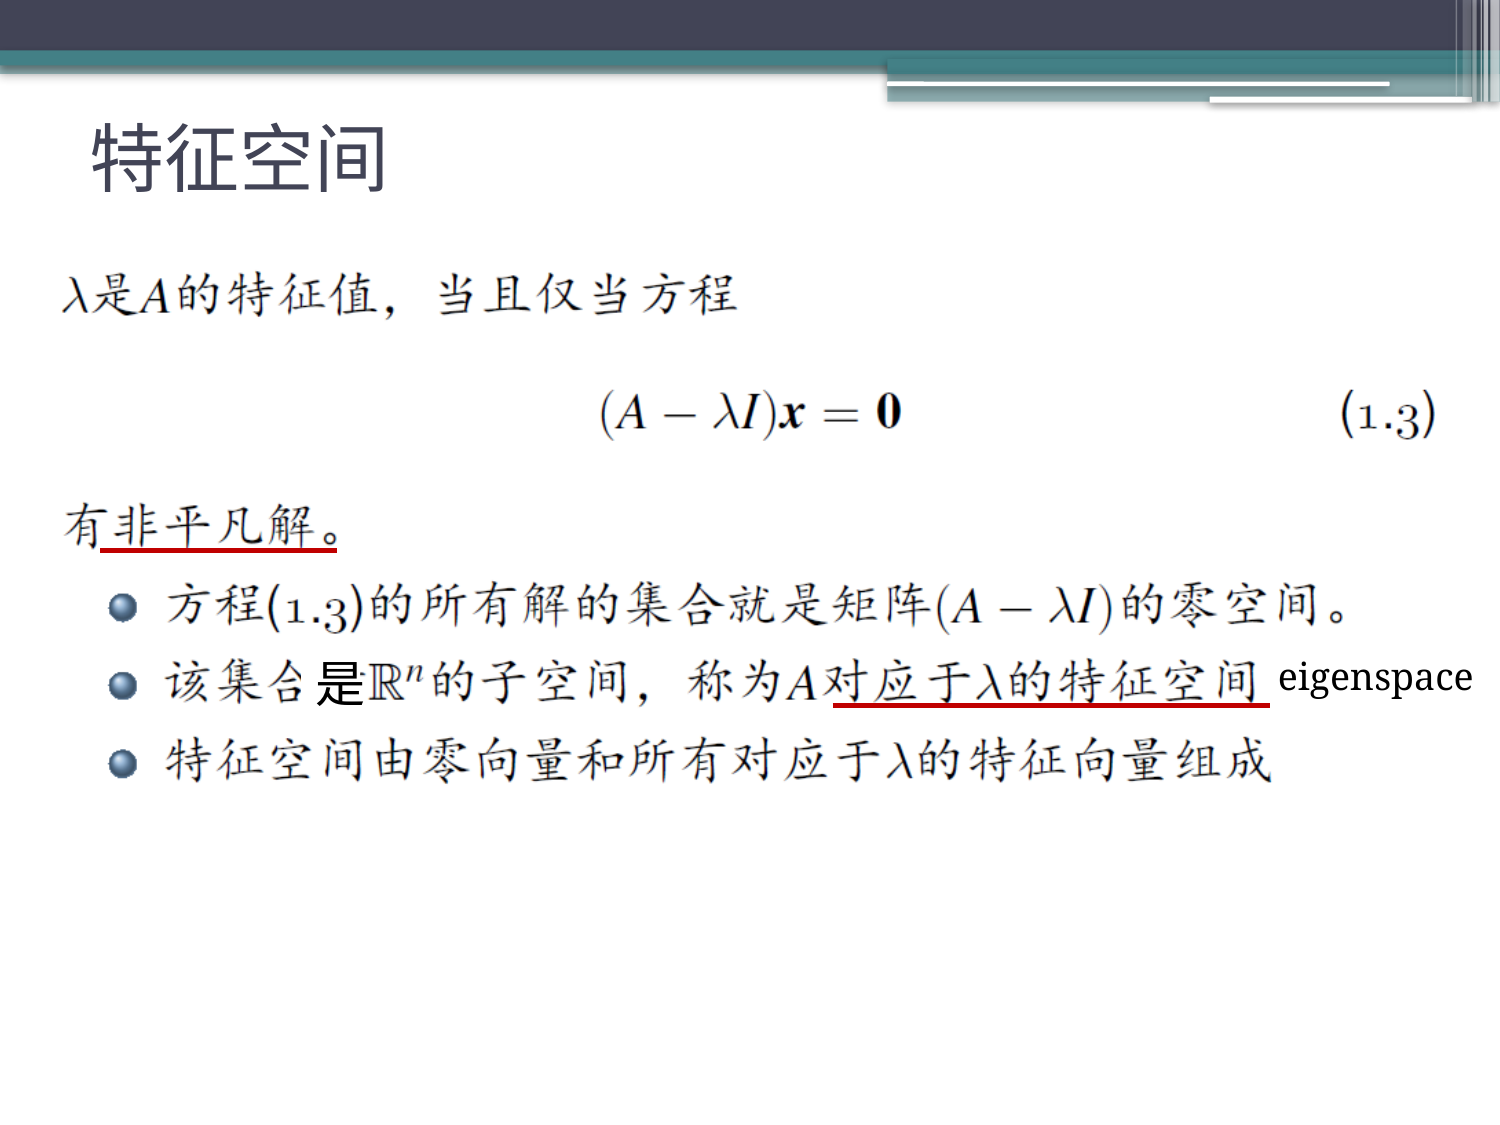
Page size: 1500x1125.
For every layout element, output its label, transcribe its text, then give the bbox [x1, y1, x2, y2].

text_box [52, 255, 1446, 788]
title 特征空间 [75, 68, 1425, 244]
text_box eigenspace [1451, 645, 1489, 705]
